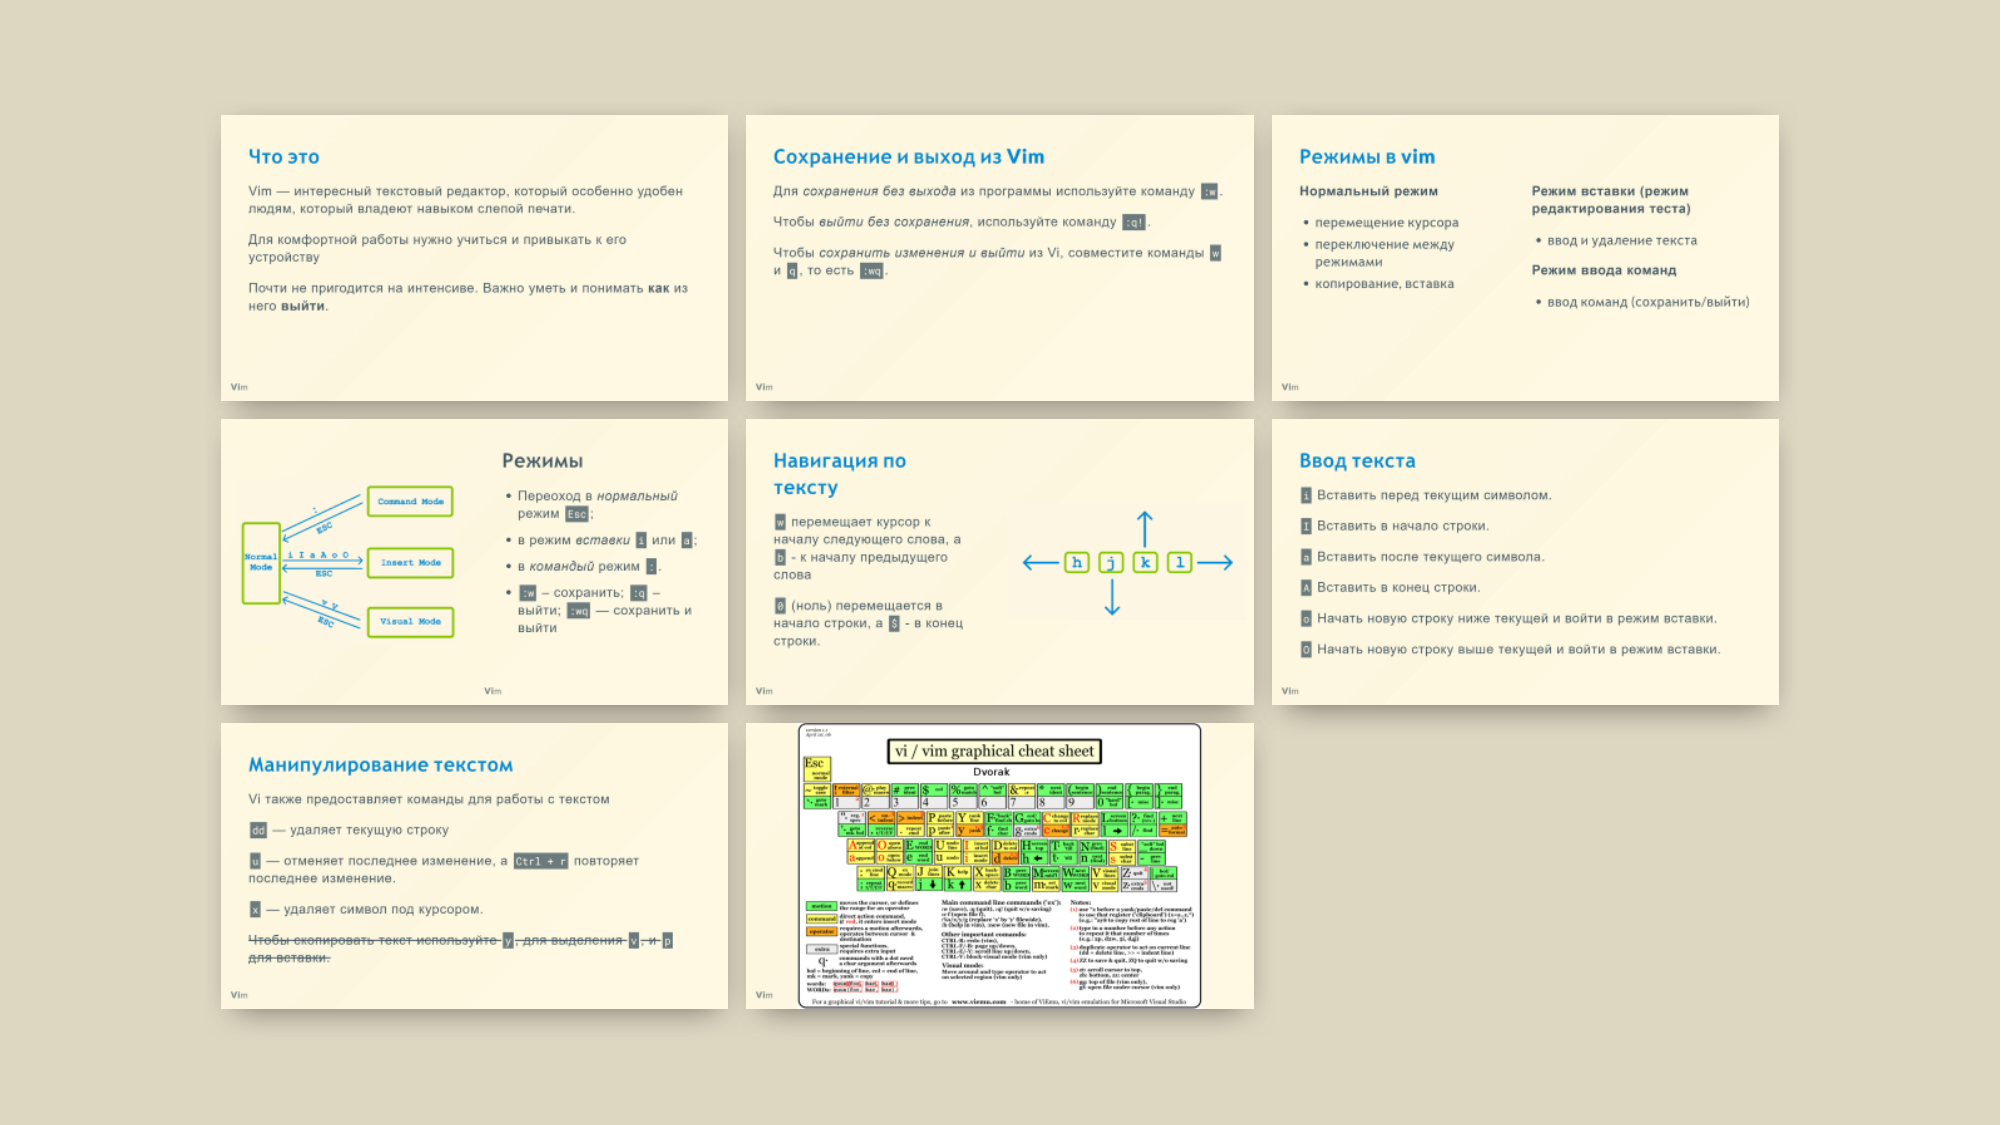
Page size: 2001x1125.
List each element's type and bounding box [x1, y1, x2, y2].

picture [1272, 115, 1779, 401]
picture [746, 723, 1254, 1009]
picture [1272, 419, 1779, 705]
picture [746, 419, 1254, 705]
picture [221, 115, 728, 401]
picture [221, 723, 728, 1009]
picture [746, 115, 1254, 401]
picture [221, 419, 728, 705]
